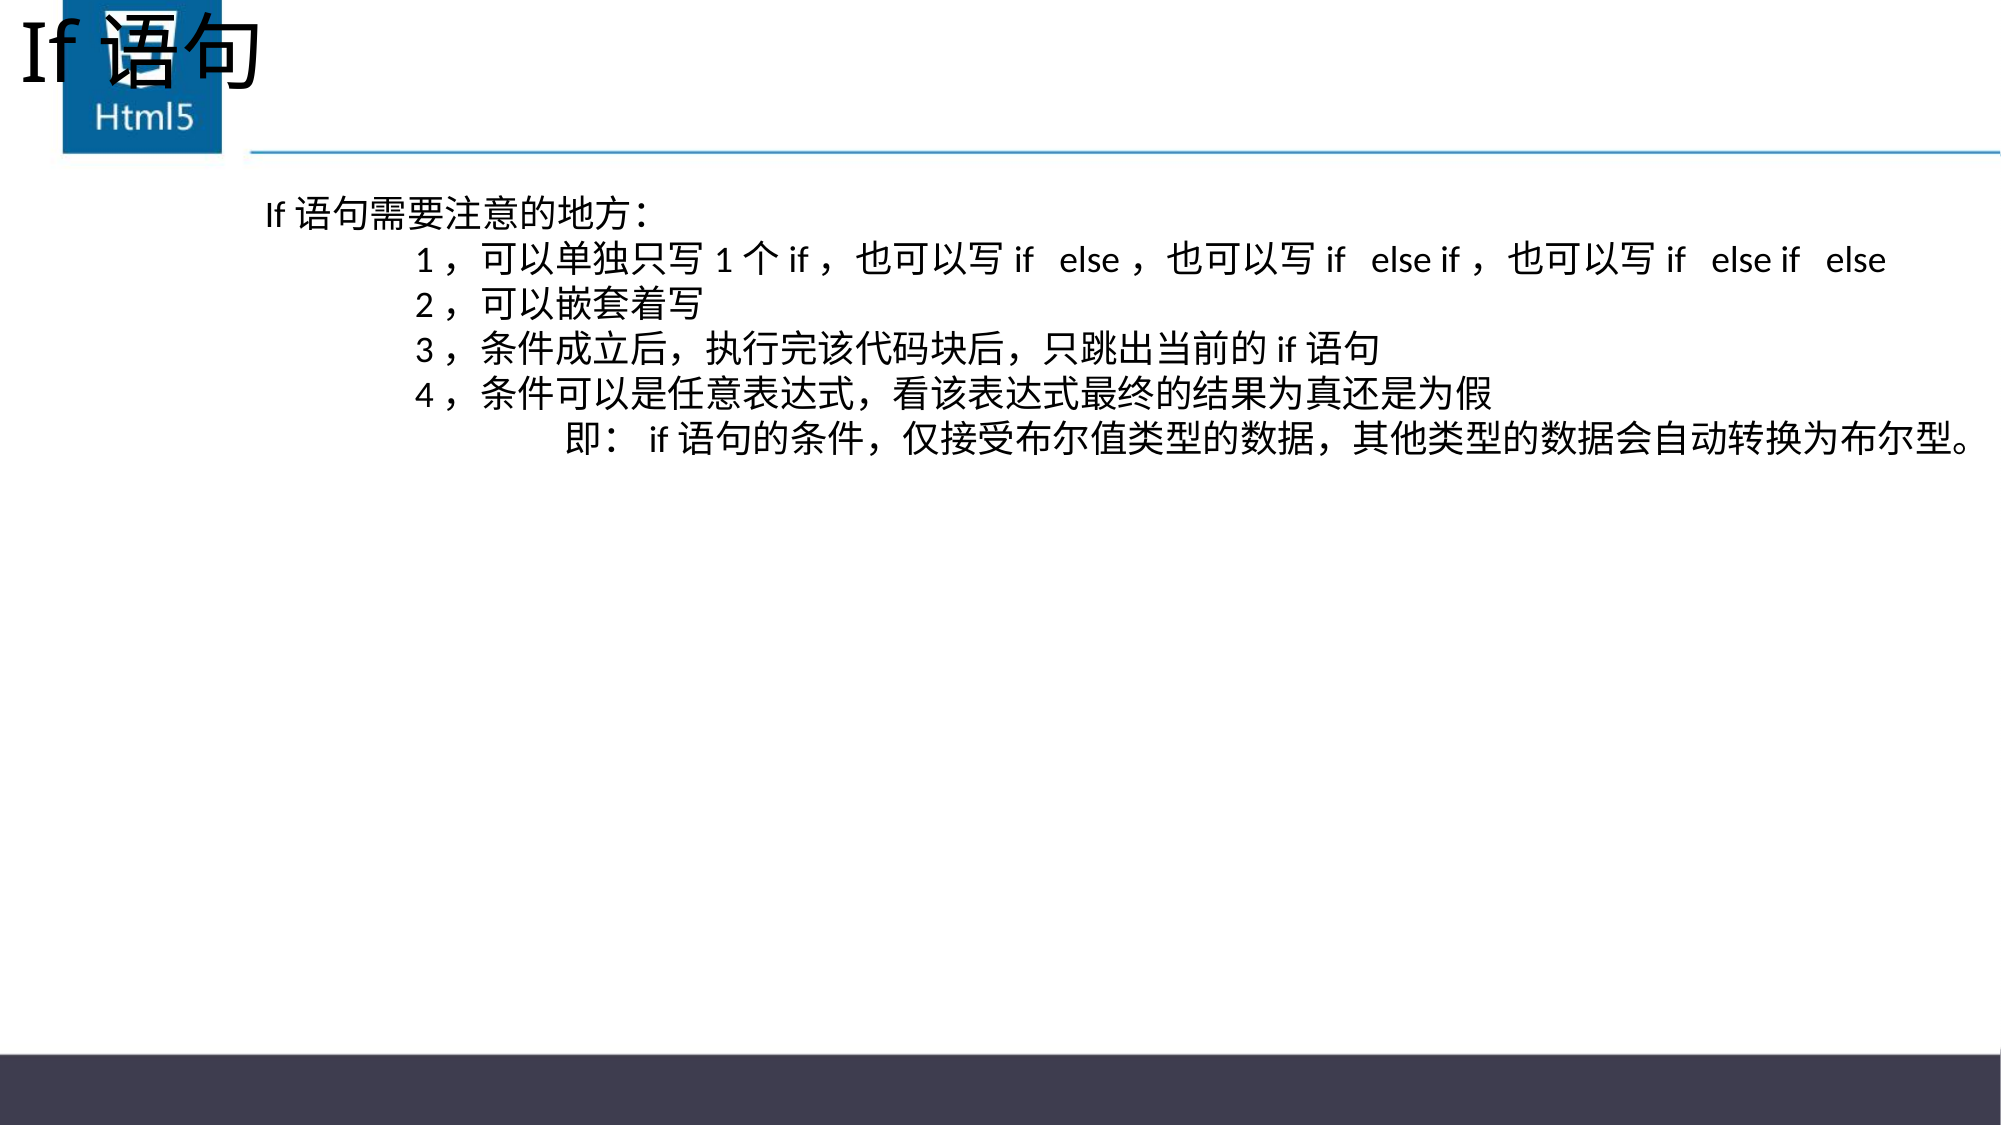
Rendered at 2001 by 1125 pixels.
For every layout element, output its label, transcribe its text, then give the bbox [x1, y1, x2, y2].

list If语句需要注意的地方： 1，可以单独只写1个if，也可以写if else，也可以写if else if，也可以写if else if else 2，可以嵌套着写 3，条件成立后，执行完该代码块后，只跳出当前的if语句 4，条件可以是任意表达式，看该表达式最终的结果为真还是为假 即：if语句的条件，仅接受布尔值类型的数据，其他类型的数据会自动转换为布尔型。 [249, 182, 1980, 1041]
picture [0, 0, 2001, 1125]
title If语句 [6, 3, 1997, 152]
